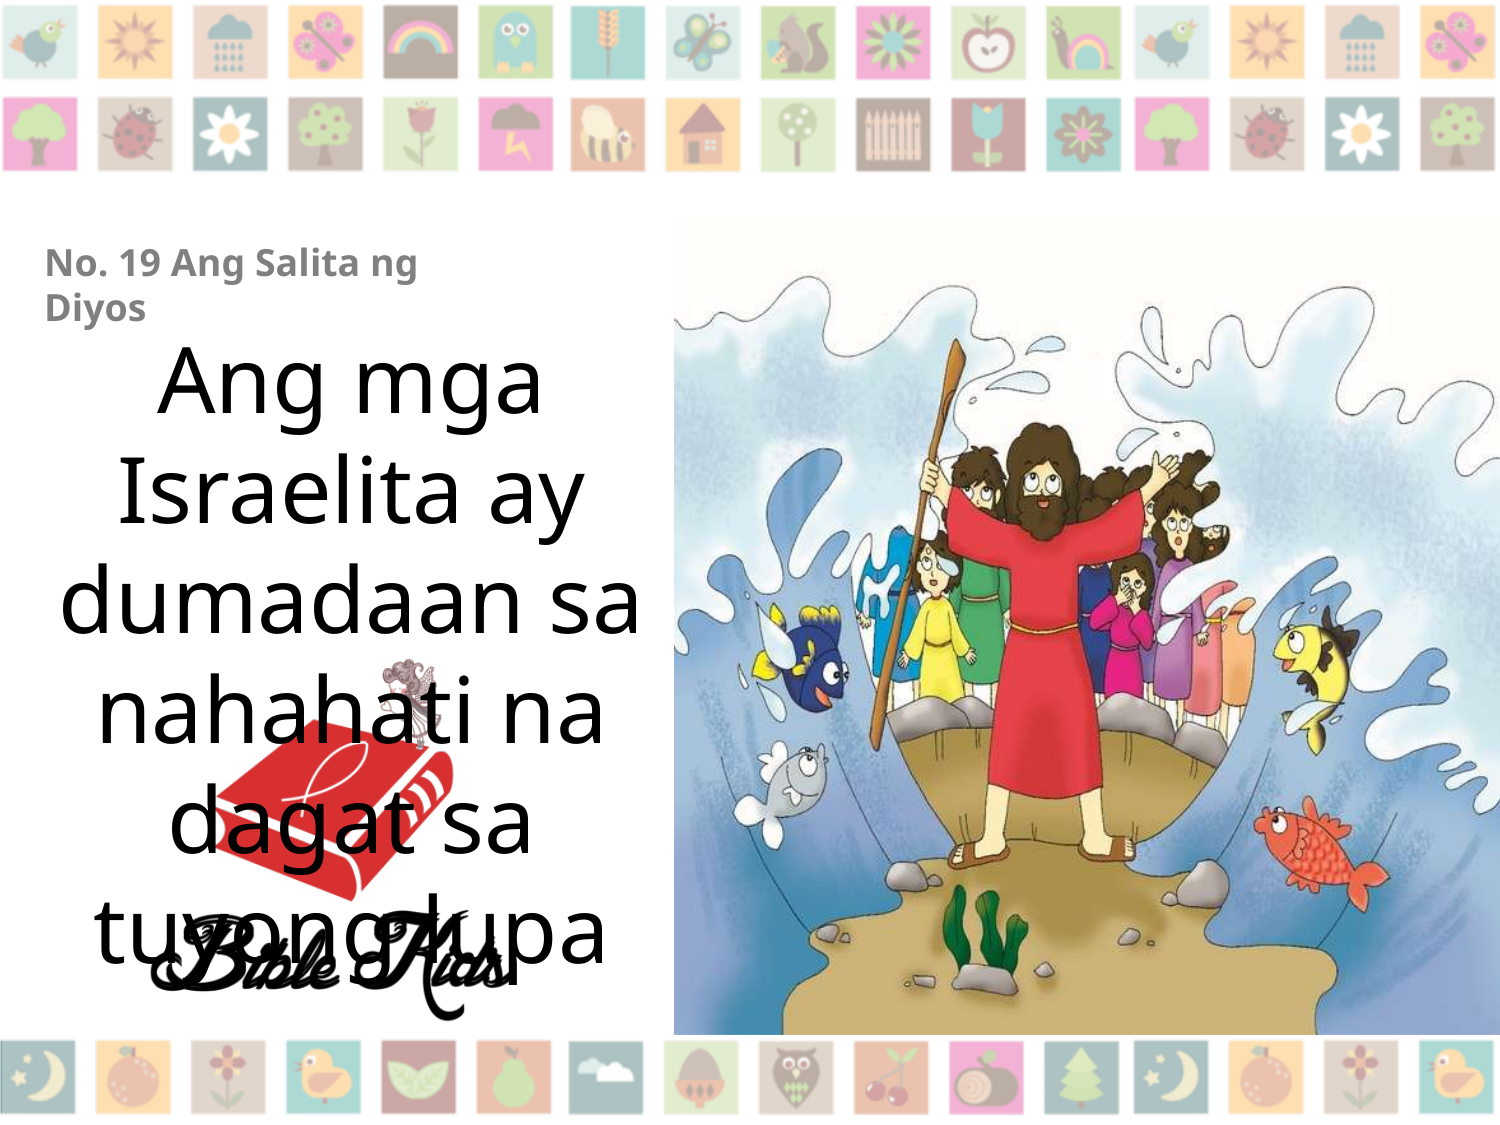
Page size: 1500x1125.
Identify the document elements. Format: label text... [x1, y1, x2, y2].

text_box Ang mga Israelita ay dumadaan sa nahahati na dagat sa tuyong lupa [29, 314, 668, 989]
text_box No. 19 Ang Salita ng Diyos [29, 231, 514, 314]
picture [674, 219, 1500, 1028]
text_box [0, 1028, 1500, 1118]
picture [125, 621, 552, 1050]
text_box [0, 3, 1500, 181]
